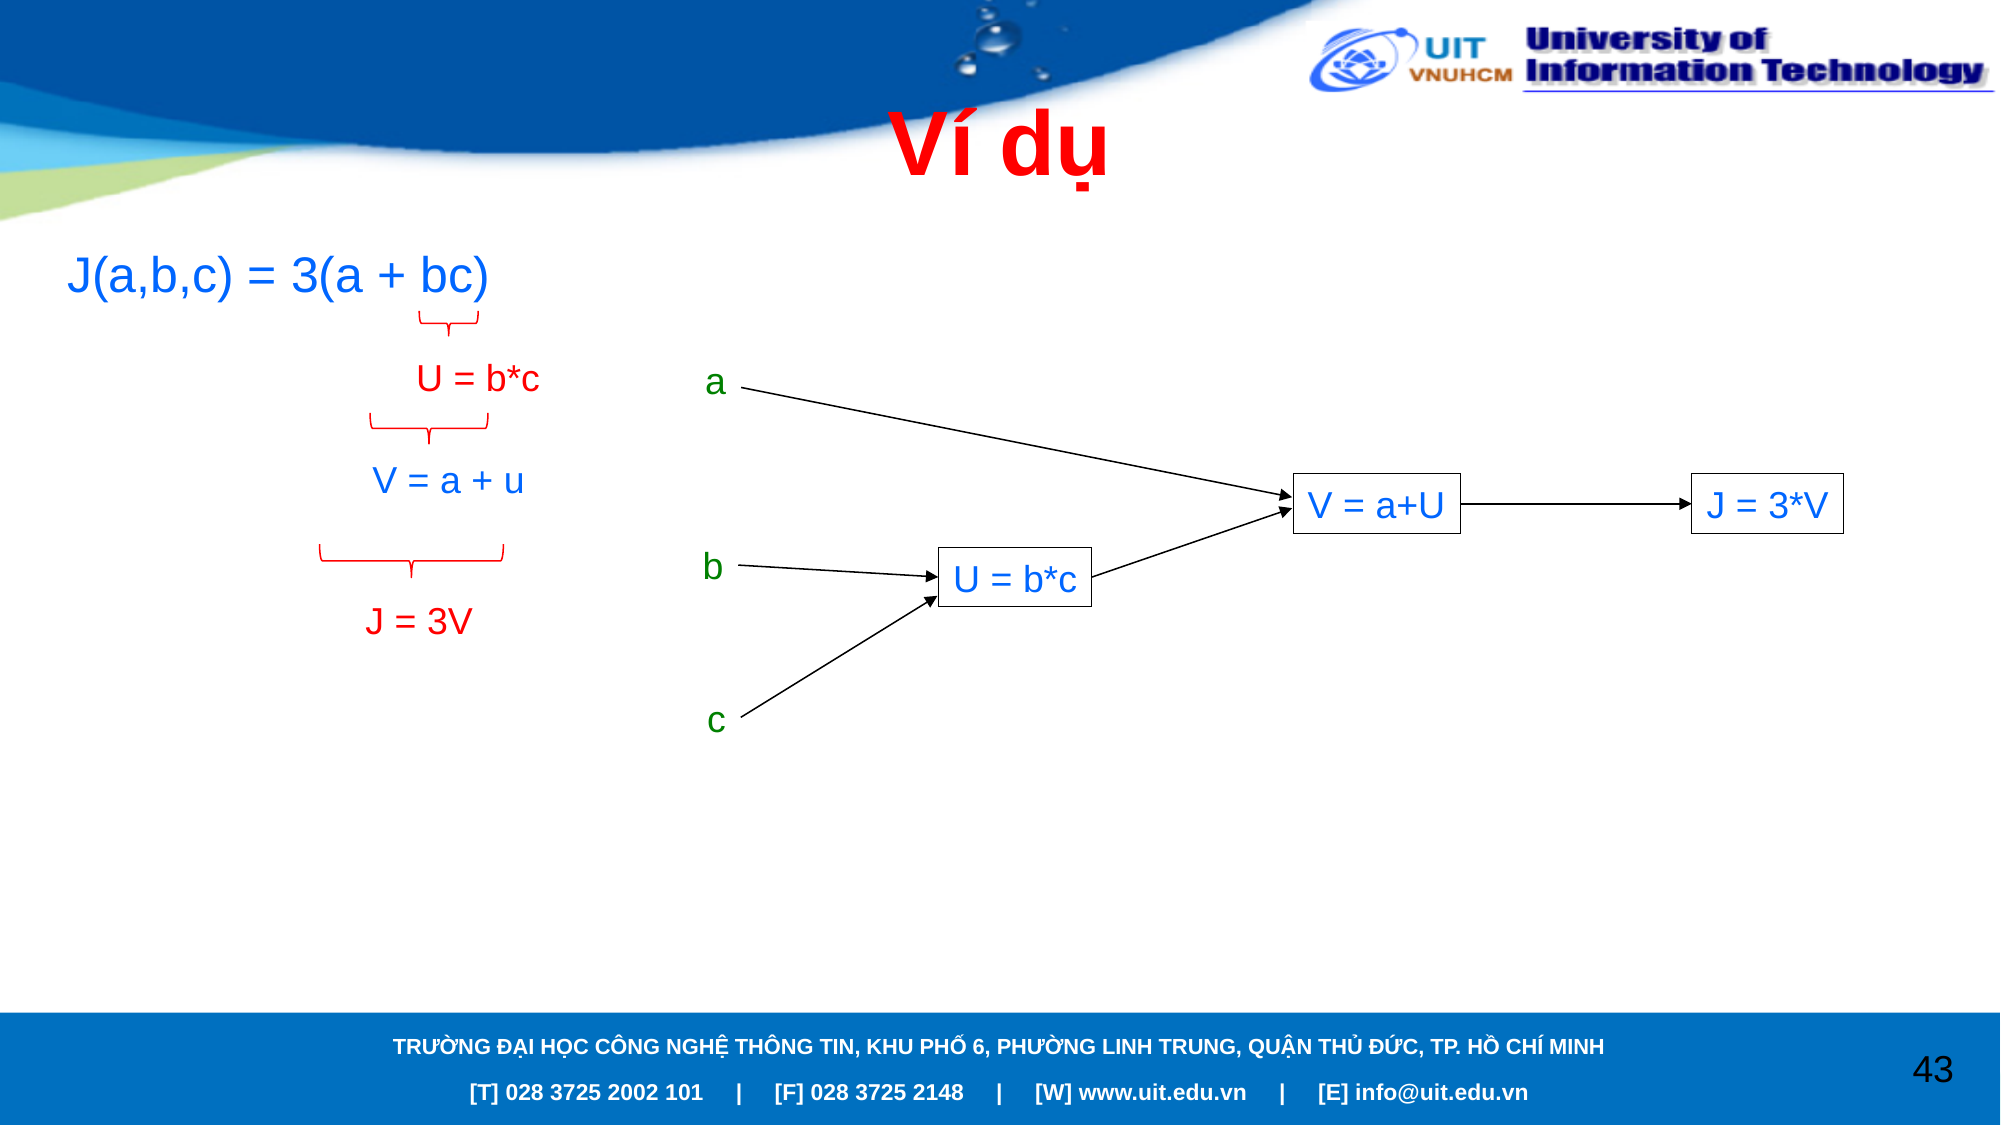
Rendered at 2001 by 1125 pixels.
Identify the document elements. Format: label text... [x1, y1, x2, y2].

text_box [369, 412, 489, 445]
text_box b [687, 535, 739, 595]
text_box V = a+U [1293, 473, 1461, 534]
text_box J = 3V [350, 589, 488, 650]
text_box [418, 310, 479, 337]
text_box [738, 565, 938, 578]
text_box J(a,b,c) = 3(a + bc) [52, 235, 506, 310]
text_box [1092, 507, 1293, 578]
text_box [740, 595, 938, 719]
text_box c [692, 687, 741, 748]
text_box U = b*c [938, 547, 1092, 607]
text_box a [690, 349, 741, 410]
text_box U = b*c [401, 346, 556, 407]
text_box J = 3*V [1691, 473, 1844, 534]
title Ví dụ [99, 45, 1900, 233]
picture [0, 0, 2001, 1125]
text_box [740, 387, 1293, 498]
text_box V = a + u [357, 449, 540, 509]
text_box [318, 544, 505, 579]
